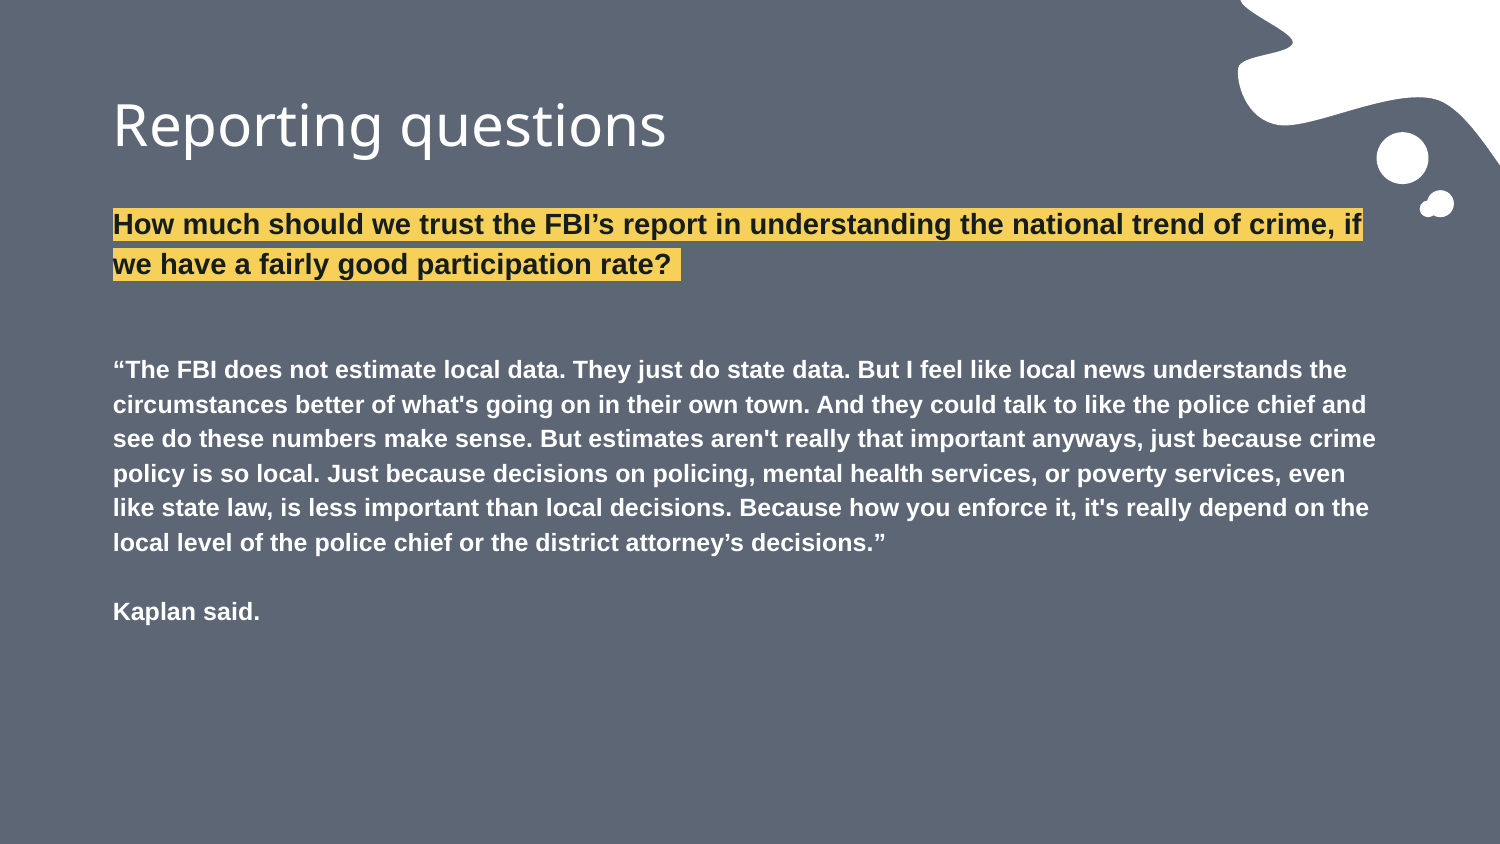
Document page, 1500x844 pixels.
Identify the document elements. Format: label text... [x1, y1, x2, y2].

title Reporting questions [97, 72, 1364, 167]
text_box How much should we trust the FBI’s report in understanding the national trend of crime, if we have a fairly good participation rate? “The FBI does not estimate local data. They just do state data. But I feel like local news understands the circumstances better of what's going on in their own town. And they could talk to like the police chief and see do these numbers make sense. But estimates aren't really that important anyways, just because crime policy is so local. Just because decisions on policing, mental health services, or poverty services, even like state law, is less important than local decisions. Because how you enforce it, it's really depend on the local level of the police chief or the district attorney’s decisions.” Kaplan said. [97, 185, 1402, 640]
